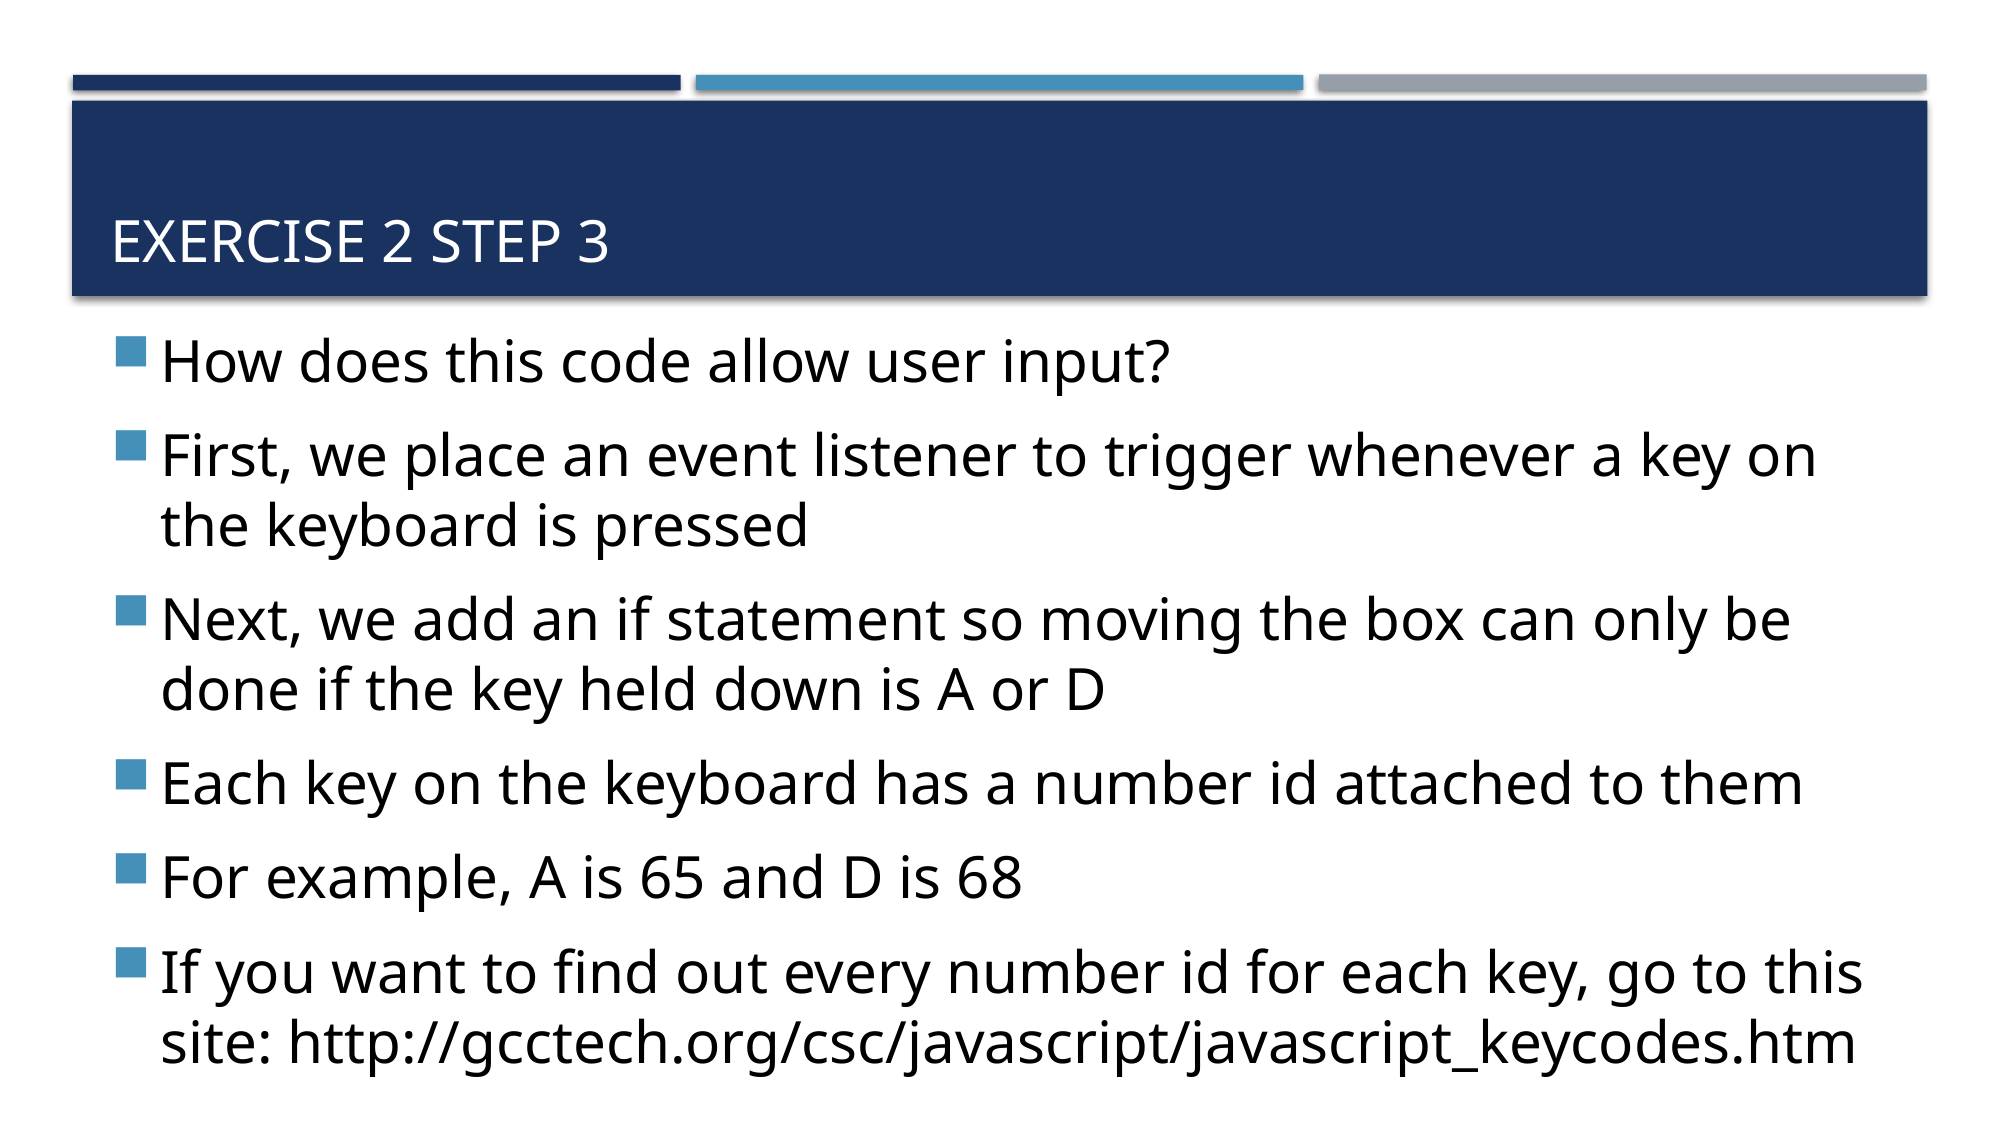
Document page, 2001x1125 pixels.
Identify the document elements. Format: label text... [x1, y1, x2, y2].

list How does this code allow user input? First, we place an event listener to trigger whenever a key on the keyboard is pressed Next, we add an if statement so moving the box can only be done if the key held down is A or D Each key on the keyboard has a number id attached to them For example, A is 65 and D is 68 If you want to find out every number id for each key, go to this site: http://gcctech.org/csc/javascript/javascript_keycodes.htm [95, 301, 1905, 1098]
title Exercise 2 step 3 [95, 115, 1905, 282]
